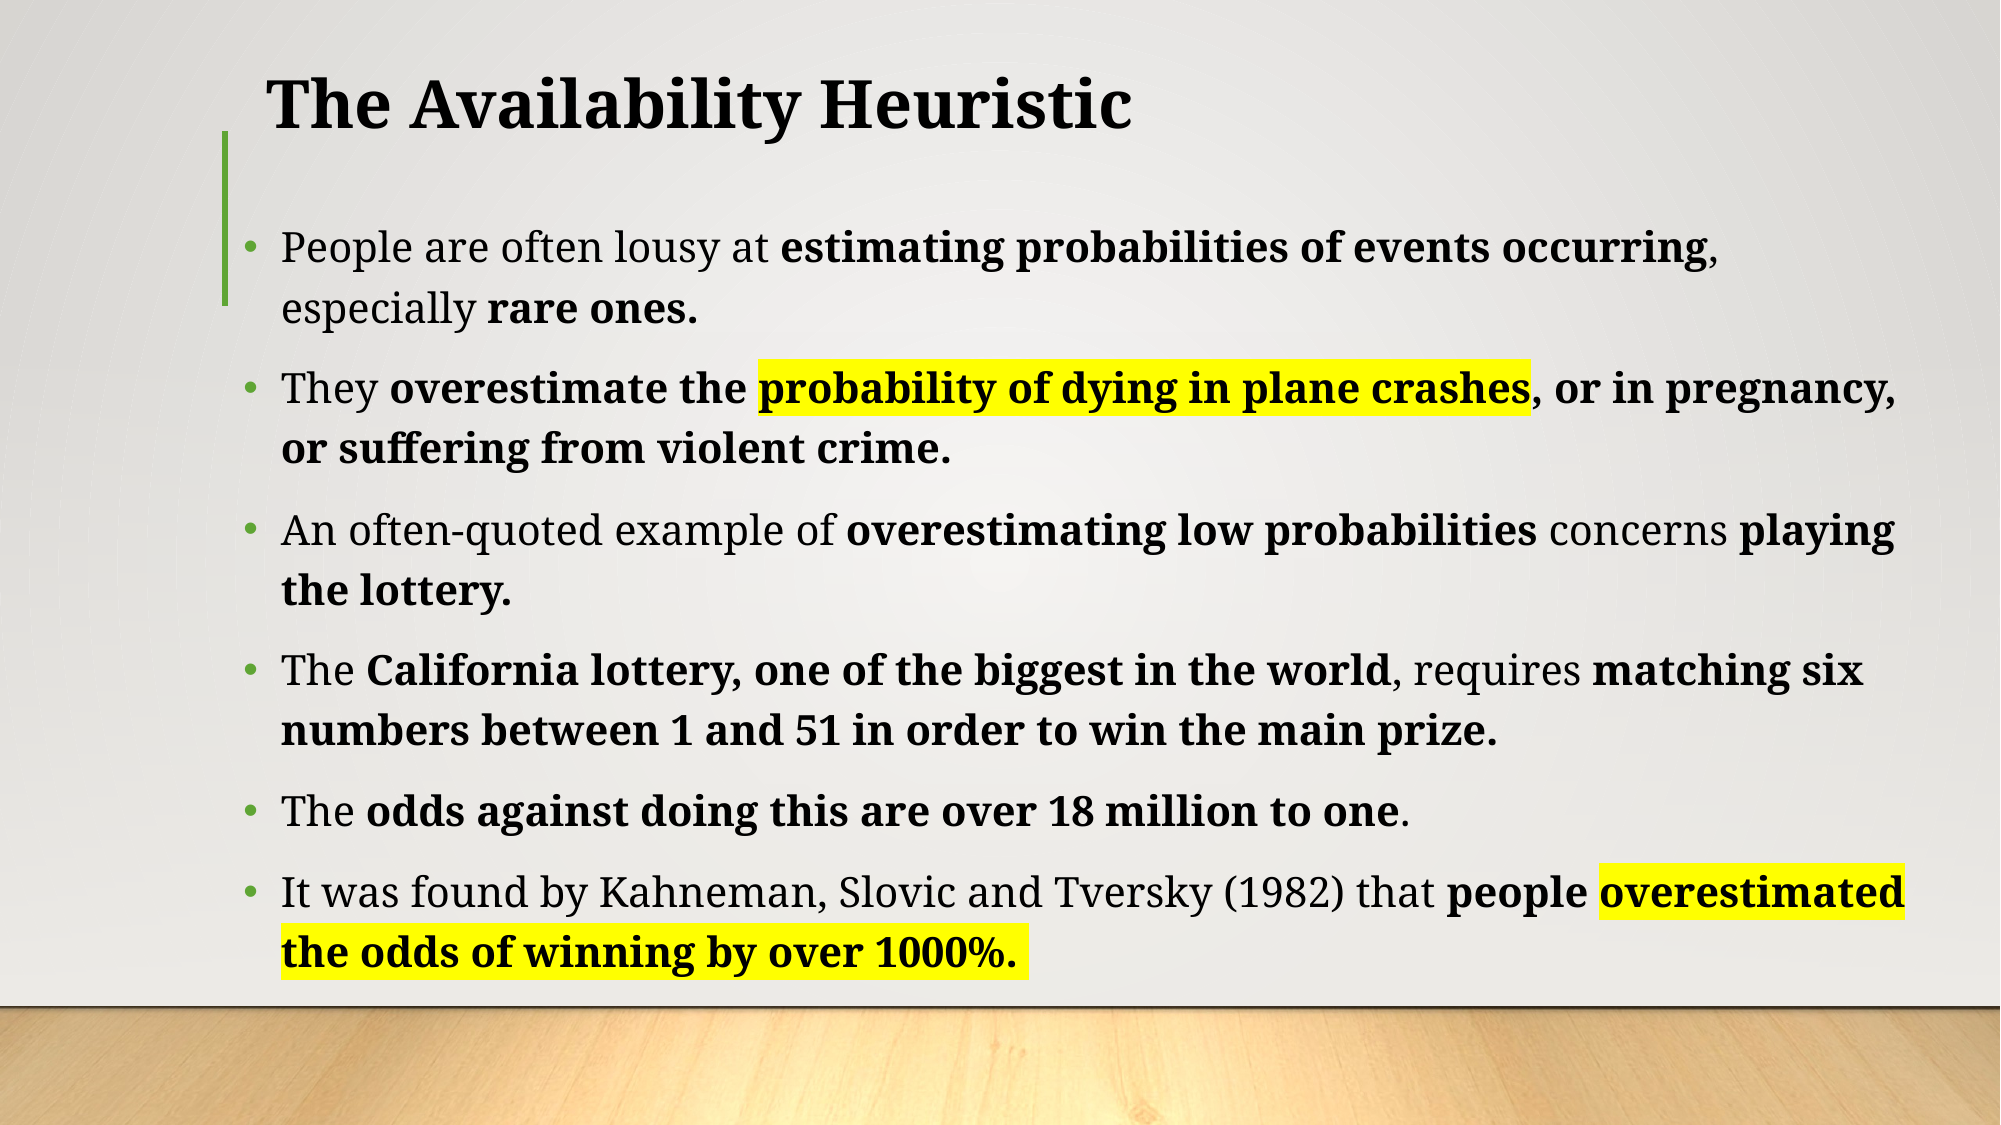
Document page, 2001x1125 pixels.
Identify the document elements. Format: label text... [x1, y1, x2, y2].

picture [0, 1006, 2000, 1125]
list People are often lousy at estimating probabilities of events occurring, especially rare ones. They overestimate the probability of dying in plane crashes, or in pregnancy, or suffering from violent crime. An often-quoted example of overestimating low probabilities concerns playing the lottery. The California lottery, one of the biggest in the world, requires matching six numbers between 1 and 51 in order to win the main prize. The odds against doing this are over 18 million to one. It was found by Kahneman, Slovic and Tversky (1982) that people overestimated the odds of winning by over 1000%. [228, 203, 1924, 1001]
title The Availability Heuristic [251, 58, 1814, 203]
